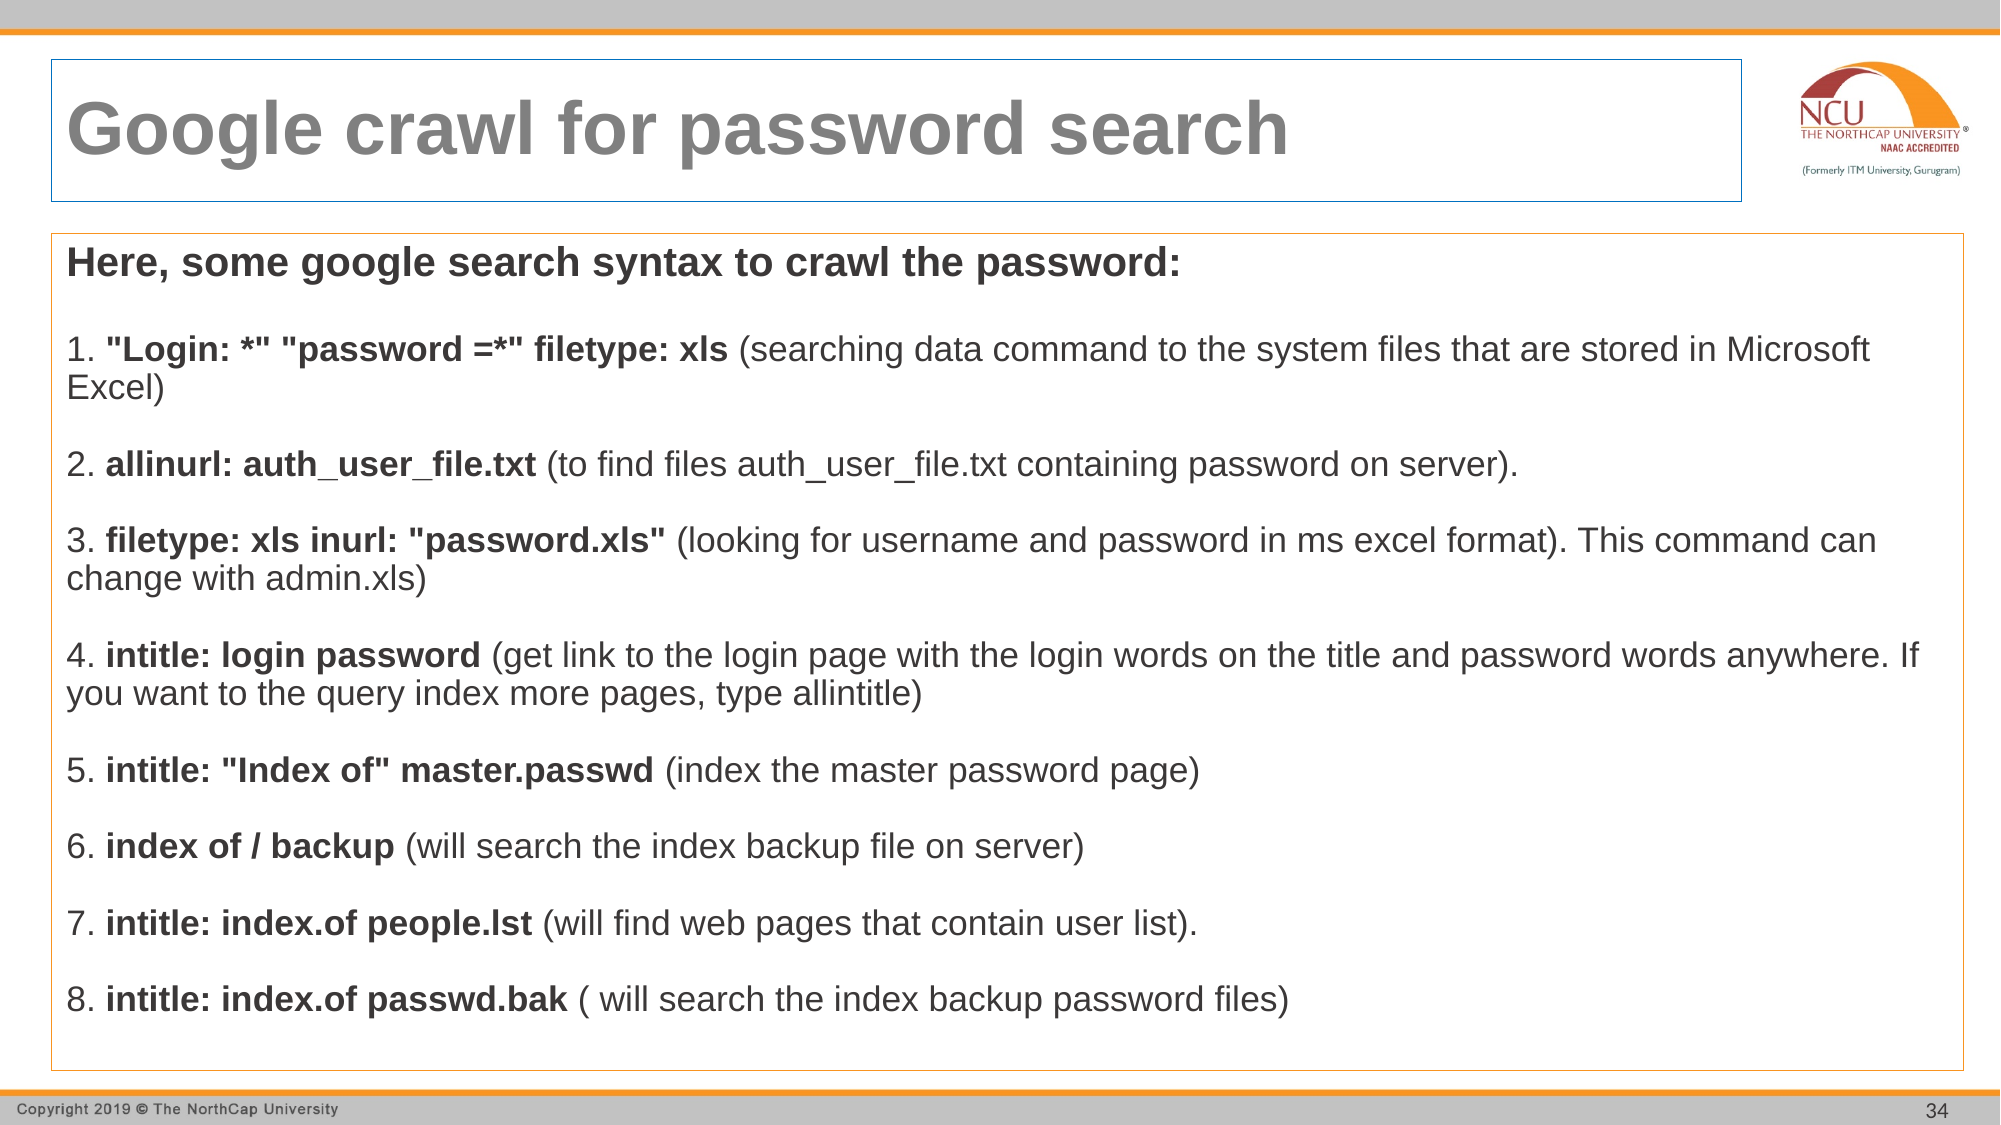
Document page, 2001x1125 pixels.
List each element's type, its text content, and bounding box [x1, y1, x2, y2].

list Here, some google search syntax to crawl the password: 1. "Login: *" "password =*" filetype: xls (searching data command to the system files that are stored in Microsoft Excel) 2. allinurl: auth_user_file.txt (to find files auth_user_file.txt containing password on server). 3. filetype: xls inurl: "password.xls" (looking for username and password in ms excel format). This command can change with admin.xls) 4. intitle: login password (get link to the login page with the login words on the title and password words anywhere. If you want to the query index more pages, type allintitle) 5. intitle: "Index of" master.passwd (index the master password page) 6. index of / backup (will search the index backup file on server) 7. intitle: index.of people.lst (will find web pages that contain user list). 8. intitle: index.of passwd.bak ( will search the index backup password files) [51, 233, 1964, 1071]
title Google crawl for password search [51, 59, 1742, 202]
picture [0, 0, 2000, 1125]
slide_number 34 [1791, 1094, 1964, 1125]
